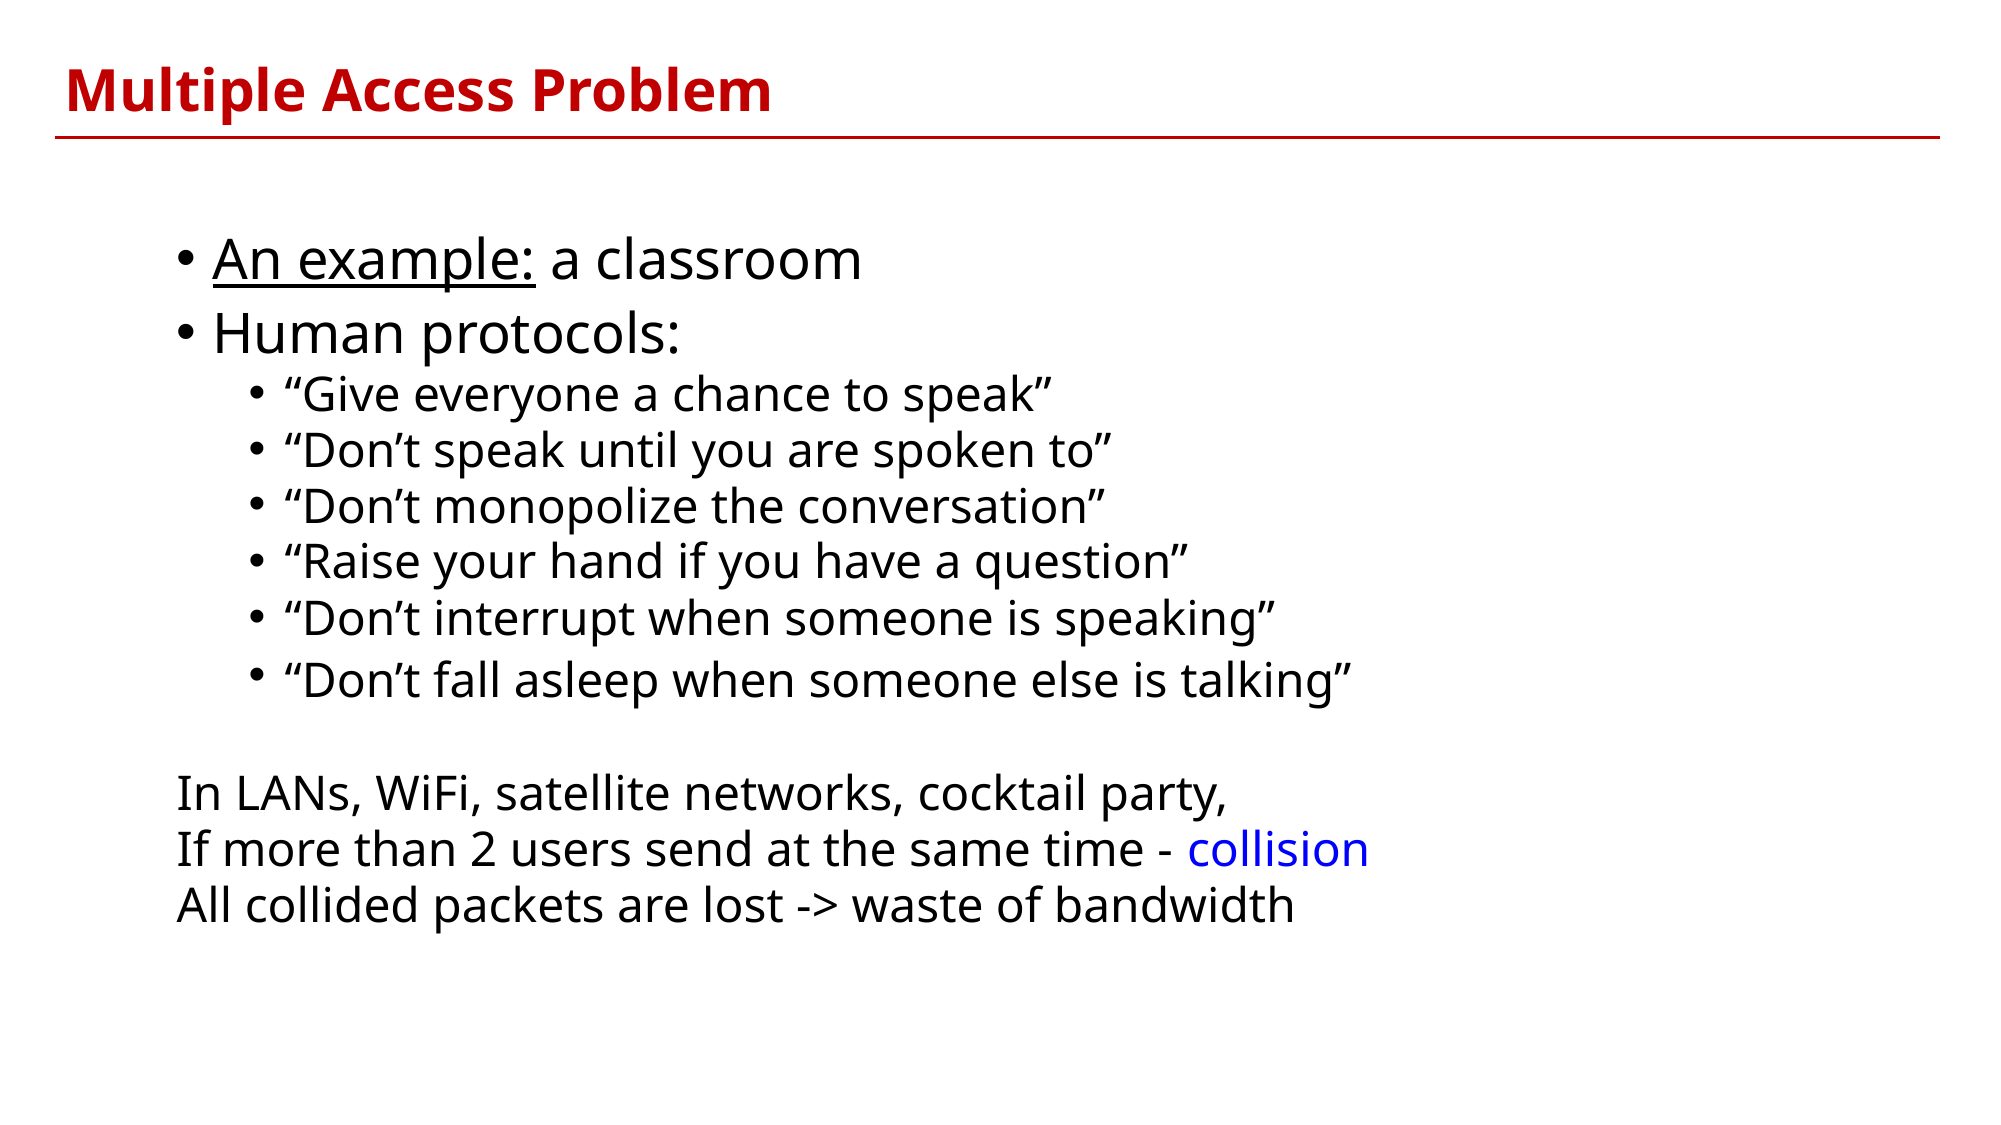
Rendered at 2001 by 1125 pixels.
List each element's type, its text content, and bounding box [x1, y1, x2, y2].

list An example: a classroom Human protocols: “Give everyone a chance to speak” “Don’t speak until you are spoken to” “Don’t monopolize the conversation” “Raise your hand if you have a question” “Don’t interrupt when someone is speaking” “Don’t fall asleep when someone else is talking” In LANs, WiFi, satellite networks, cocktail party, If more than 2 users send at the same time - collision All collided packets are lost -> waste of bandwidth [161, 229, 1849, 944]
text_box Multiple Access Problem [49, 45, 1972, 130]
